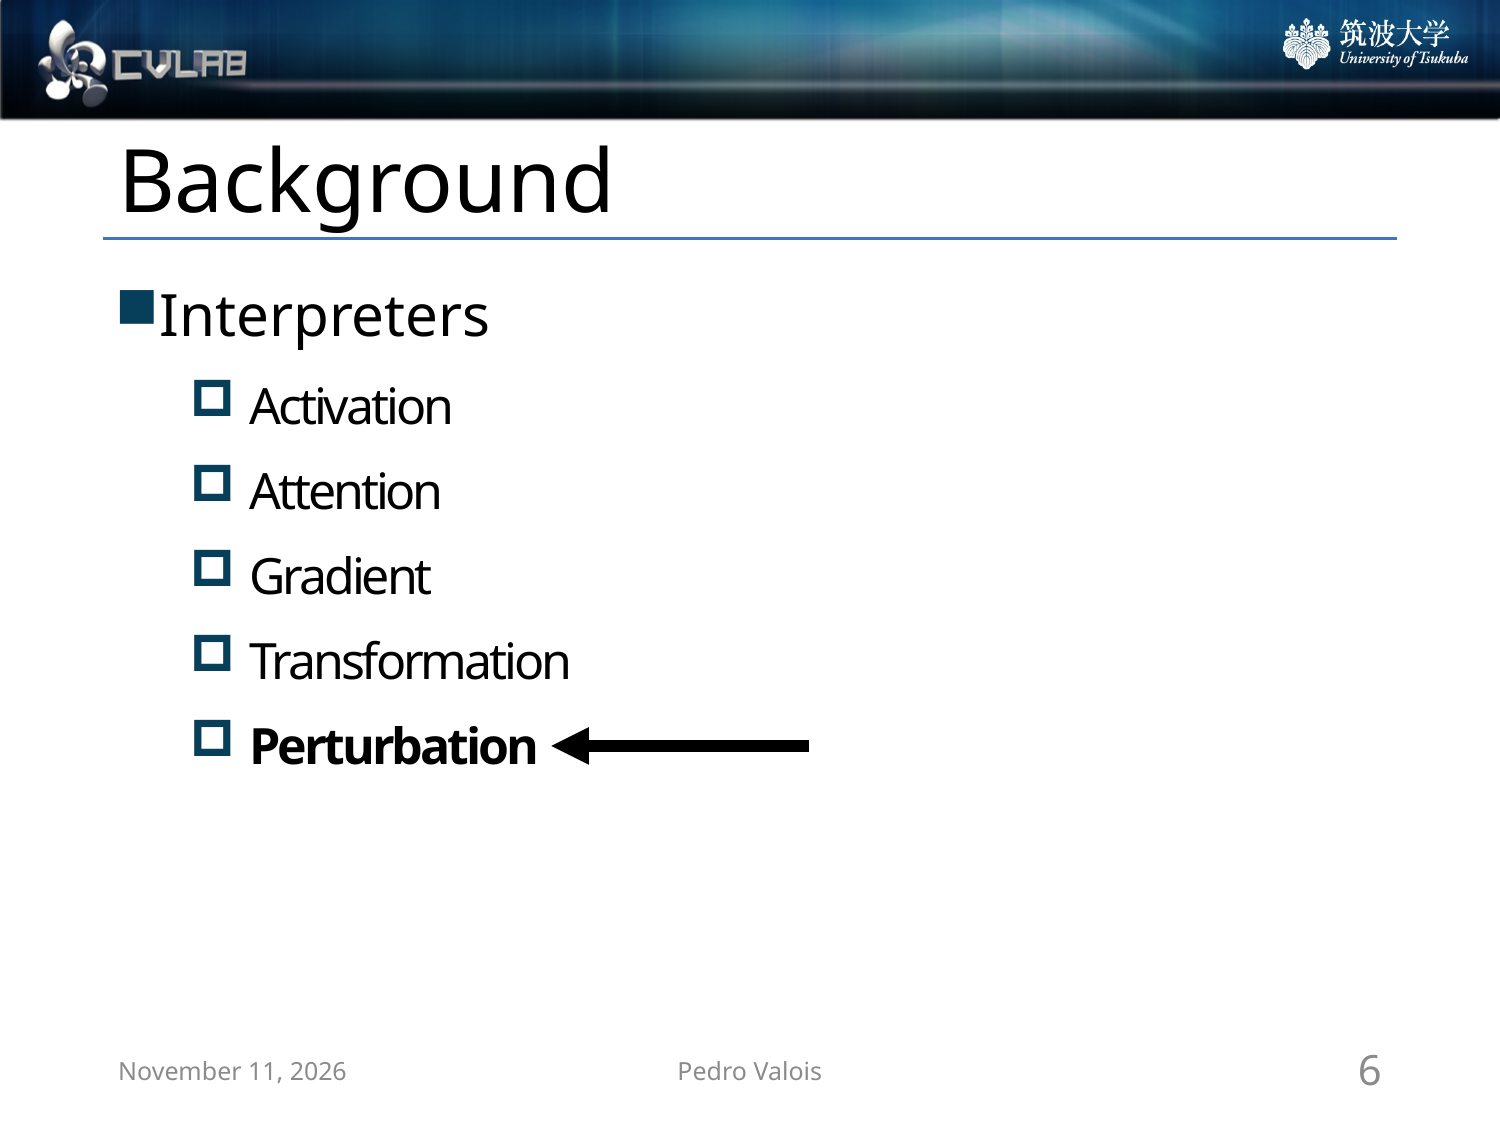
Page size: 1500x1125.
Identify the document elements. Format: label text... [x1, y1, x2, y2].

slide_number 6 [1059, 1042, 1397, 1103]
list Interpreters Activation Attention Gradient Transformation Perturbation [100, 278, 1400, 1024]
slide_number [103, 1042, 441, 1103]
title Background [103, 131, 1400, 238]
footer Pedro Valois [496, 1042, 1004, 1103]
picture [0, 0, 1500, 152]
